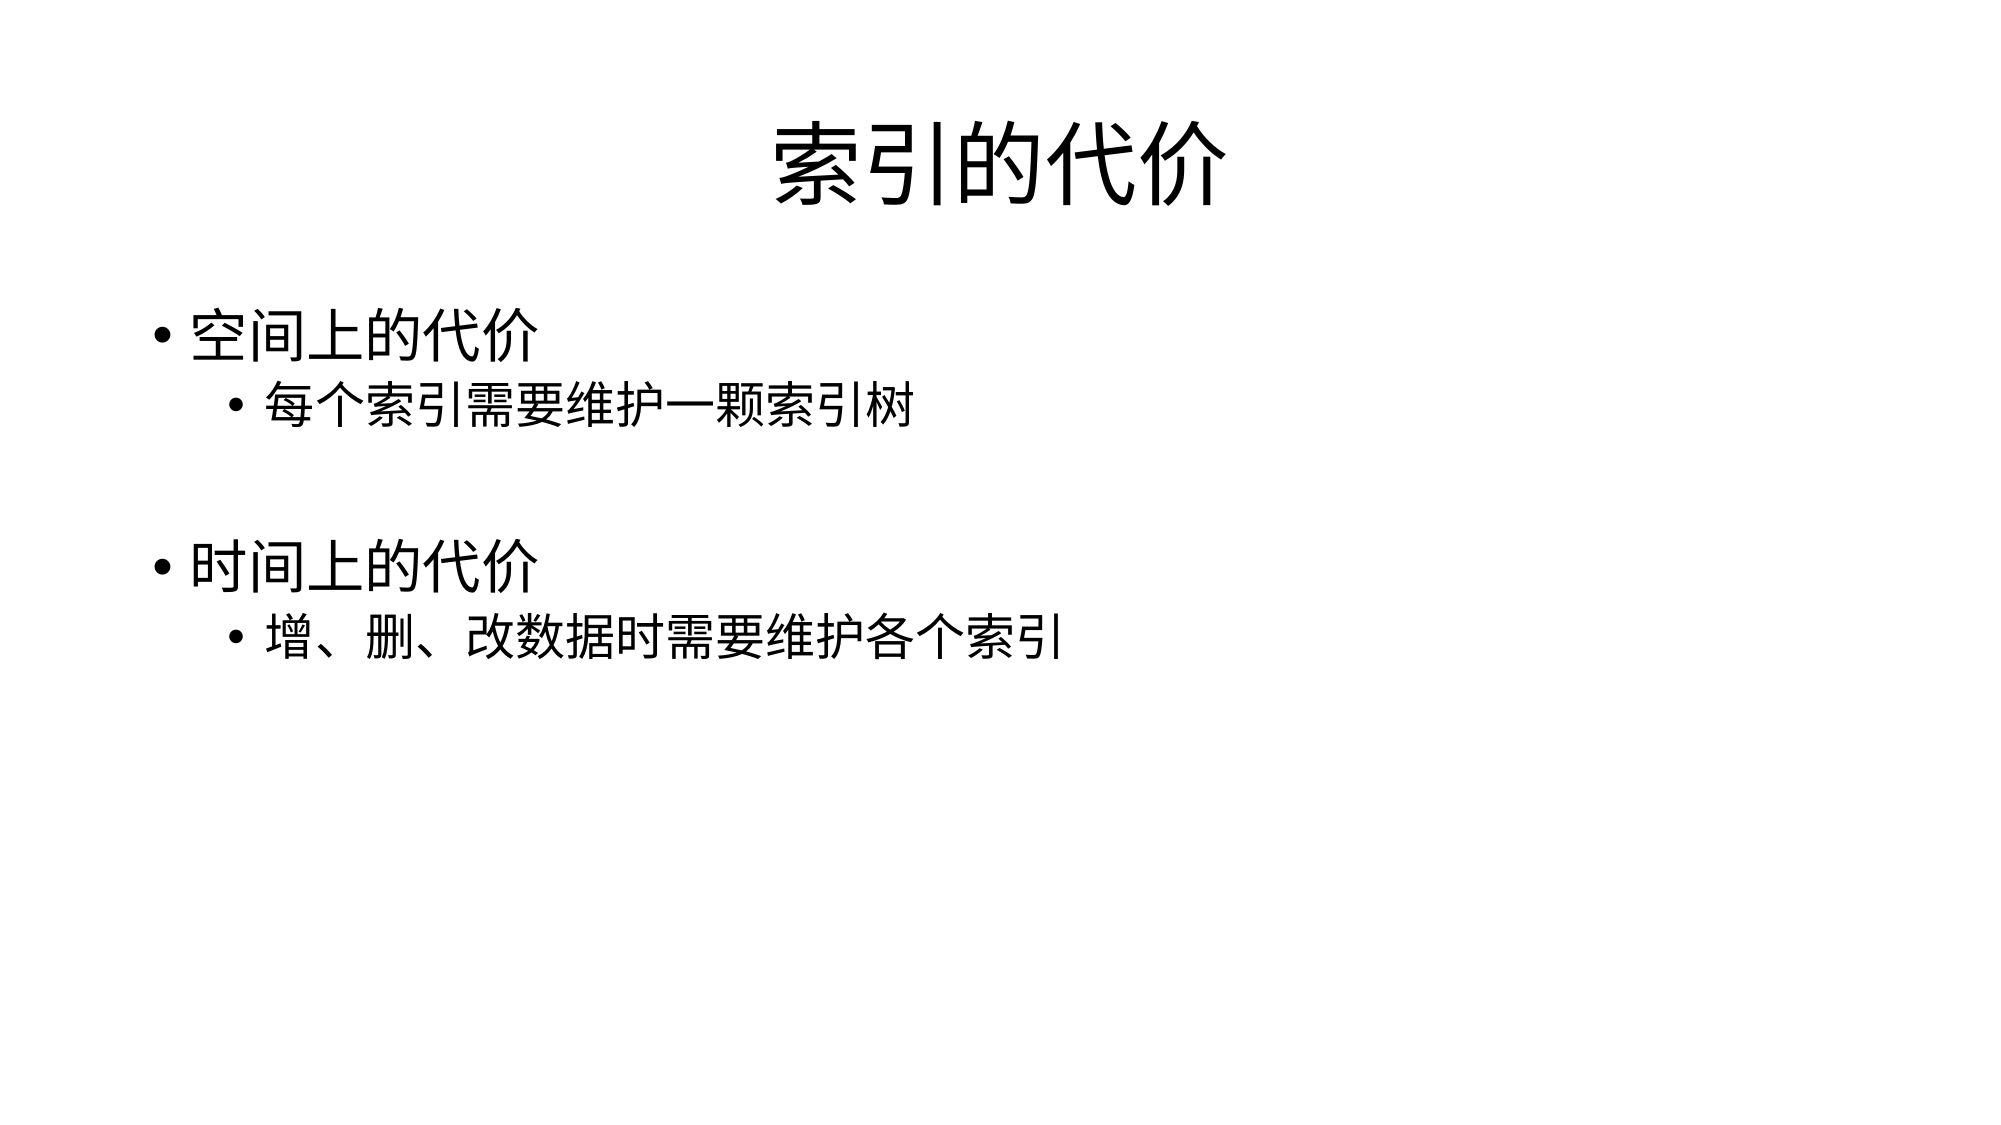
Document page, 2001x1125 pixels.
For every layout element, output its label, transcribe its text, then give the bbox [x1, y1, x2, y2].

list 空间上的代价 每个索引需要维护一颗索引树 时间上的代价 增、删、改数据时需要维护各个索引 [137, 299, 1863, 1014]
title 索引的代价 [137, 59, 1863, 278]
